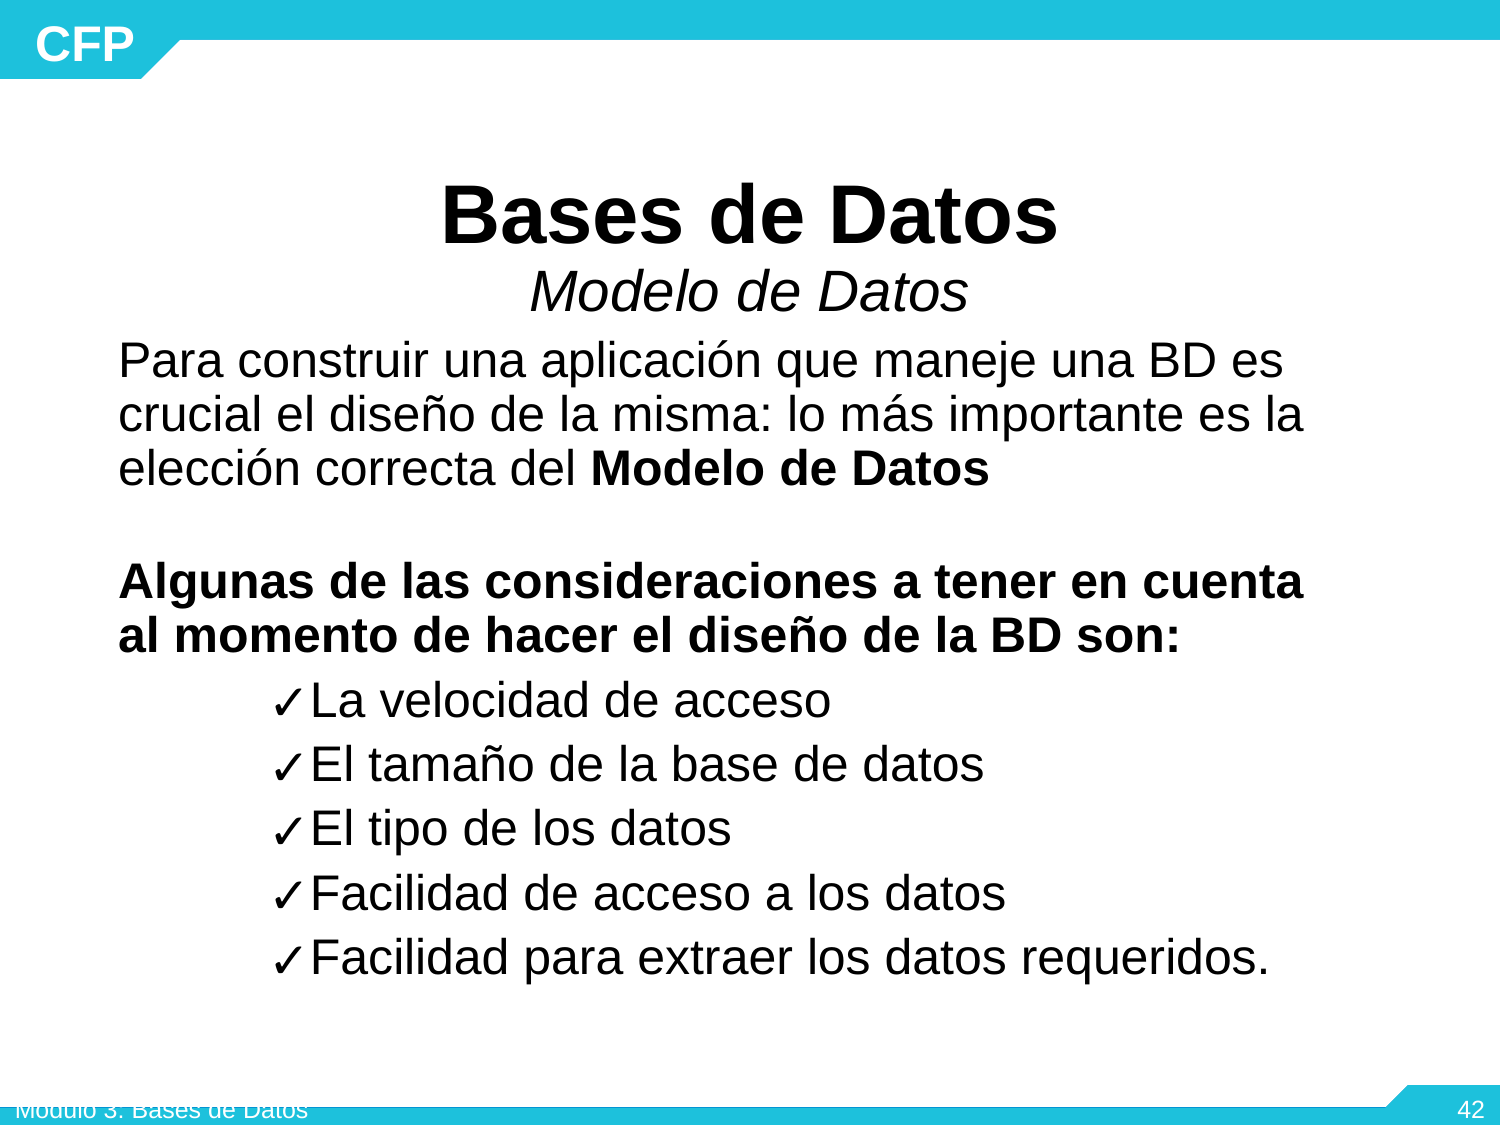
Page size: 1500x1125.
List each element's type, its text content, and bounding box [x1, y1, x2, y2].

text_box Bases de Datos Modelo de Datos [103, 147, 1397, 348]
text_box Para construir una aplicación que maneje una BD es crucial el diseño de la misma: lo más importante es la elección correcta del Modelo de Datos Algunas de las consideraciones a tener en cuenta al momento de hacer el diseño de la BD son: La velocidad de acceso El tamaño de la base de datos El tipo de los datos Facilidad de acceso a los datos Facilidad para extraer los datos requeridos. [103, 326, 1347, 1069]
text_box Módulo 3: Bases de Datos [0, 1078, 507, 1125]
text_box ‹#› [1162, 1078, 1500, 1125]
